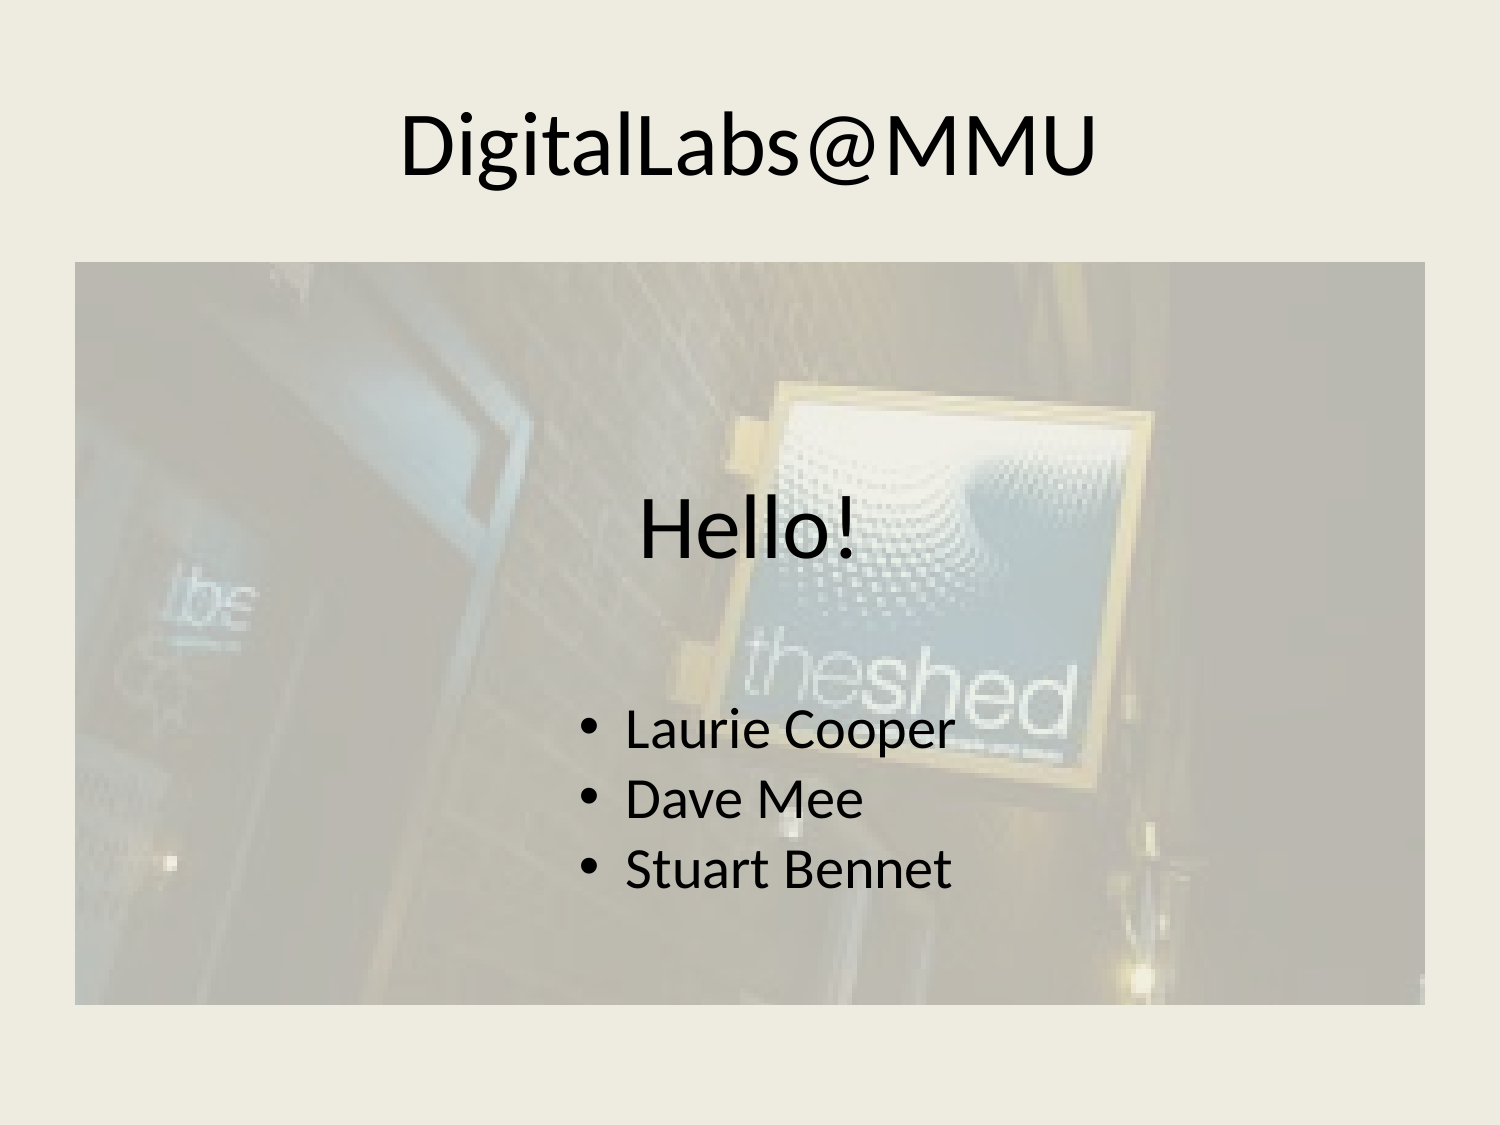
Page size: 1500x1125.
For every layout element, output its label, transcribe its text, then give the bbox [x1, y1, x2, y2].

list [74, 262, 1426, 1006]
title DigitalLabs@MMU [75, 45, 1425, 233]
